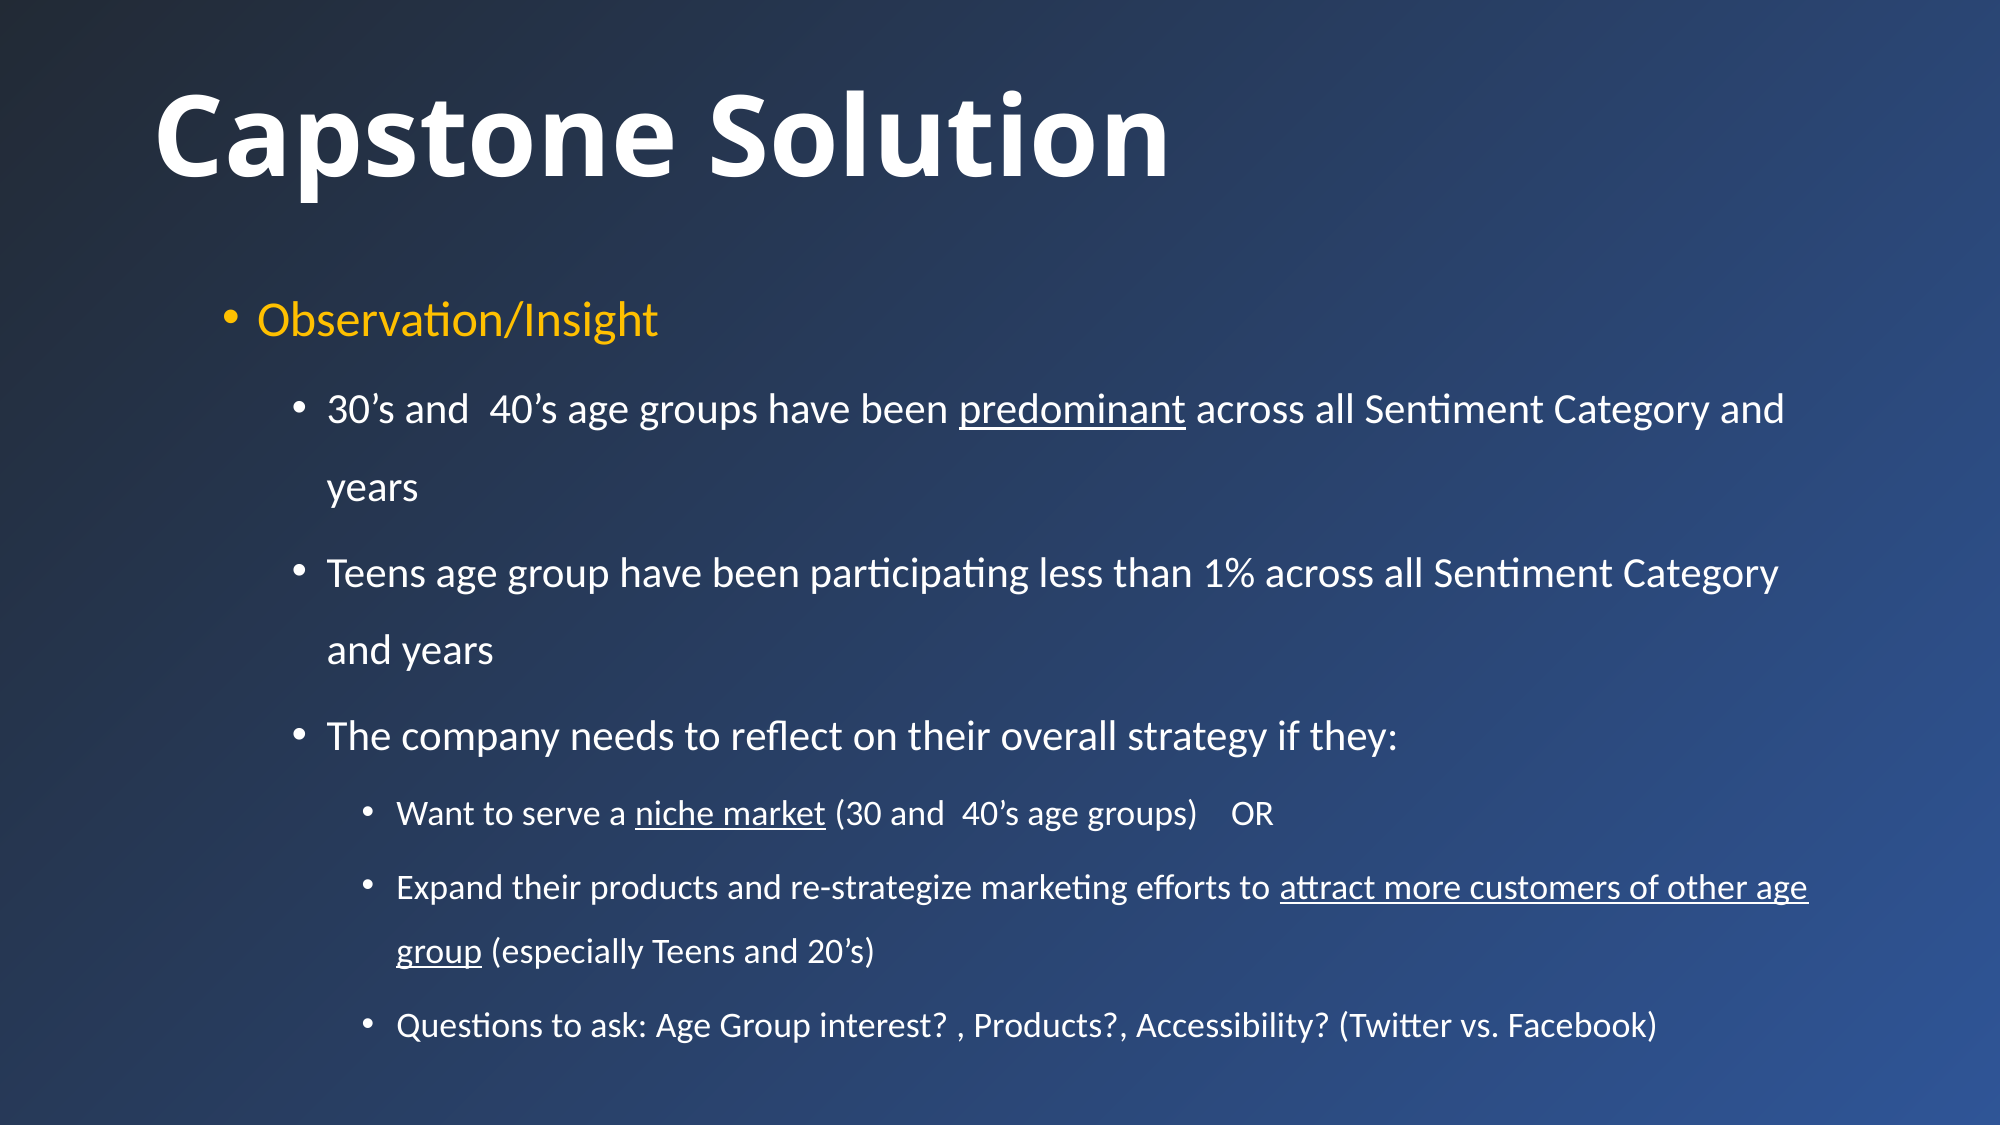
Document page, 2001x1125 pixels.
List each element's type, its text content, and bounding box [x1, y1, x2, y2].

title Capstone Solution [137, 31, 1863, 248]
list Observation/Insight 30’s and 40’s age groups have been predominant across all Sentiment Category and years Teens age group have been participating less than 1% across all Sentiment Category and years The company needs to reflect on their overall strategy if they: Want to serve a niche market (30 and 40’s age groups) OR Expand their products and re-strategize marketing efforts to attract more customers of other age group (especially Teens and 20’s) Questions to ask: Age Group interest? , Products?, Accessibility? (Twitter vs. Facebook) [137, 248, 1863, 1059]
